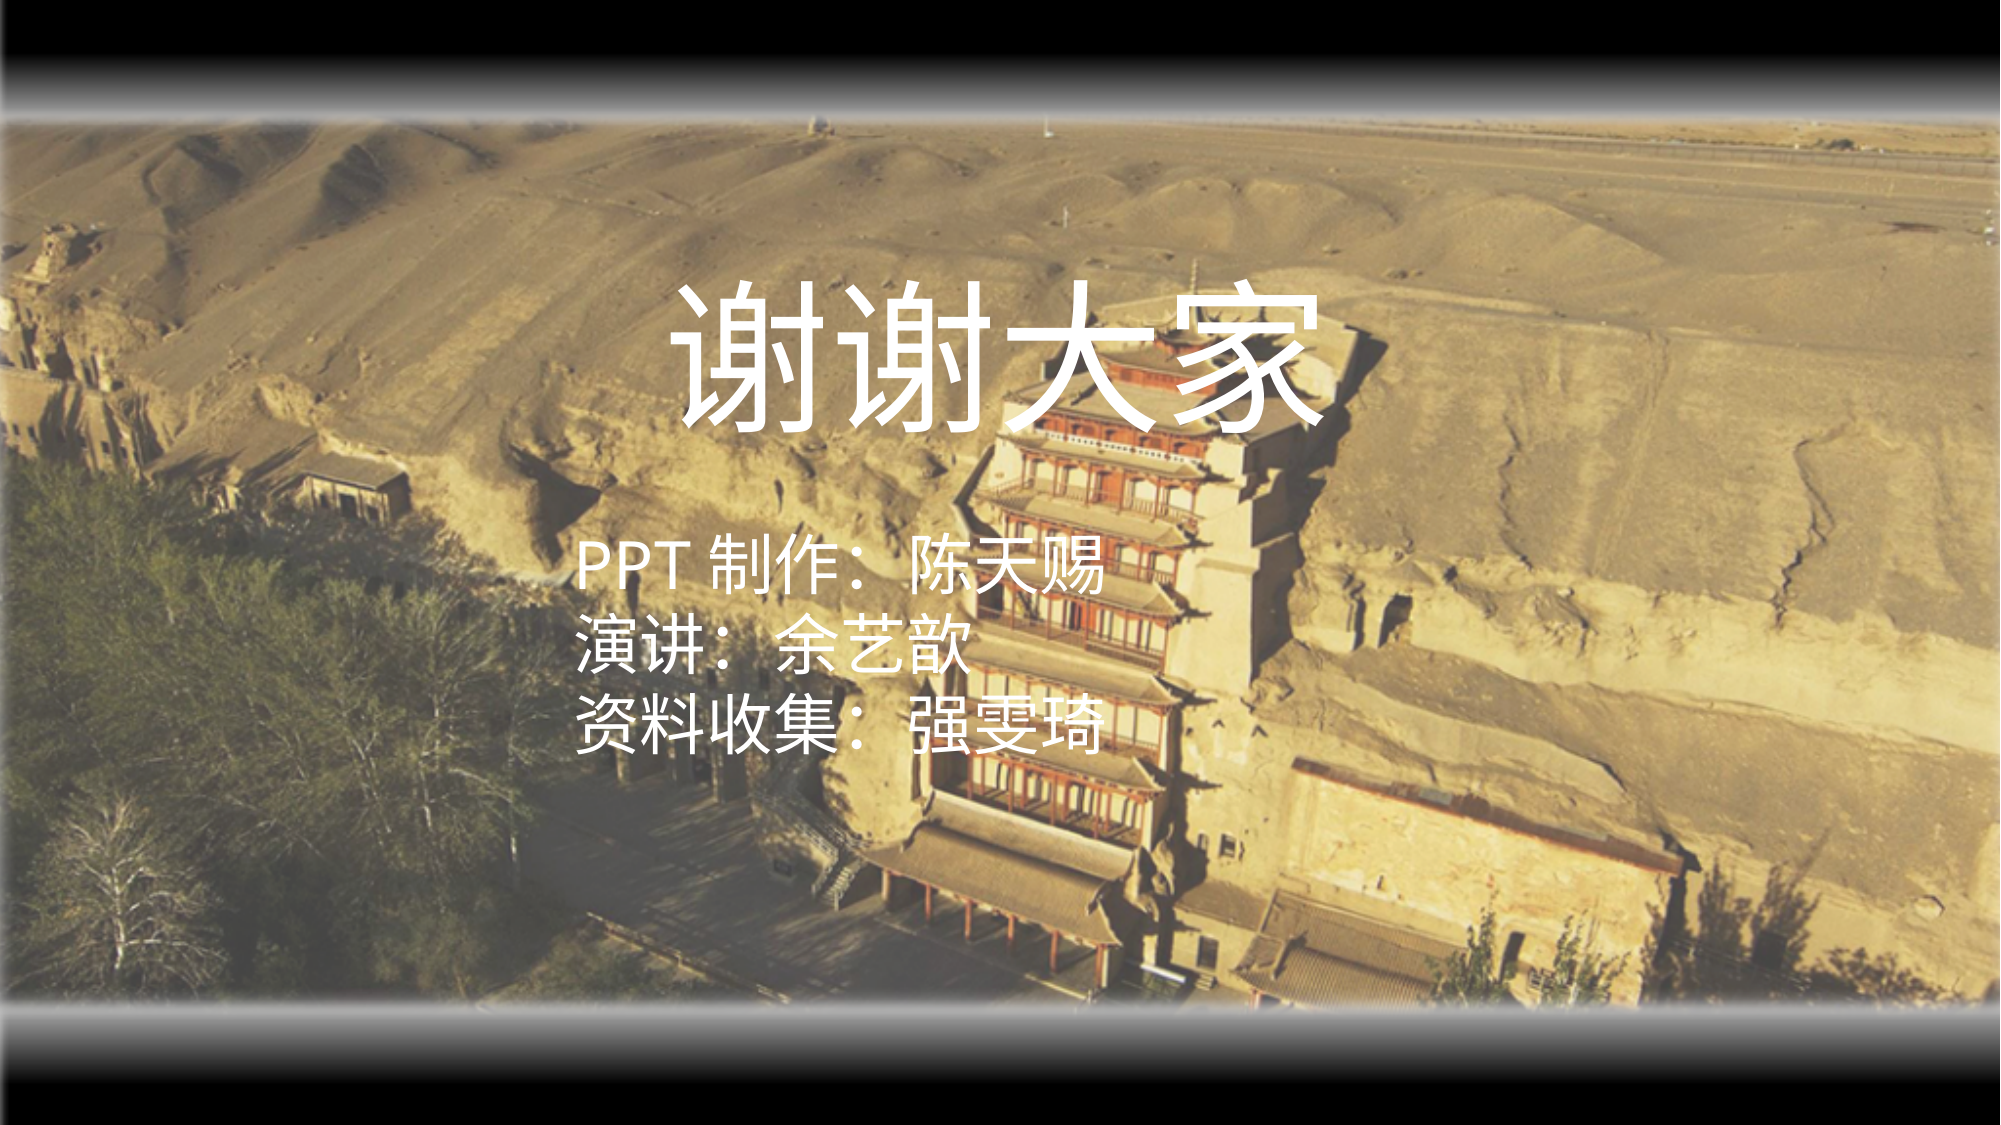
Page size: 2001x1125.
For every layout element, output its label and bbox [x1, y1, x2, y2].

picture [0, 97, 2000, 1028]
text_box [7, 1028, 2000, 1125]
text_box [6, 0, 2000, 97]
